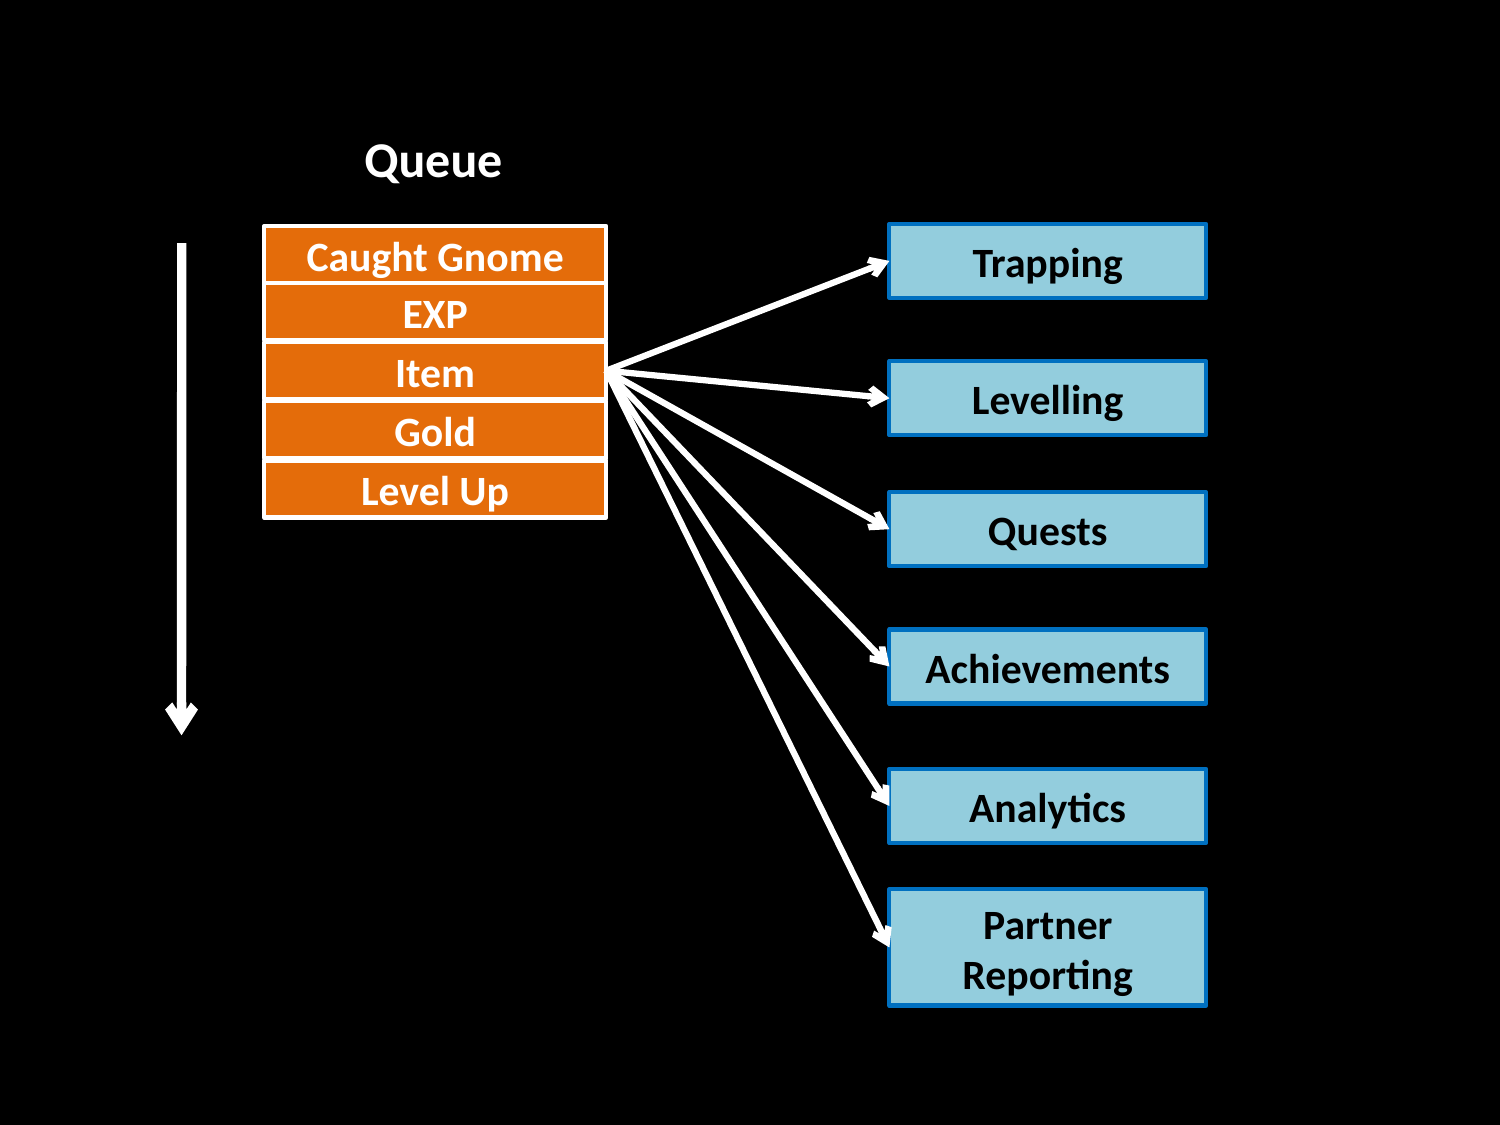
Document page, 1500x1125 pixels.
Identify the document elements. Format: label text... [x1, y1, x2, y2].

text_box Queue [349, 120, 518, 196]
text_box Partner Reporting [887, 887, 1208, 1008]
text_box Analytics [893, 767, 1208, 845]
text_box EXP [262, 281, 600, 340]
text_box Trapping [887, 222, 1208, 300]
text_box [605, 370, 890, 948]
text_box Quests [895, 490, 1208, 568]
text_box Level Up [262, 458, 598, 520]
text_box Achievements [894, 627, 1208, 706]
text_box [605, 260, 890, 368]
text_box Caught Gnome [262, 224, 608, 281]
text_box Gold [262, 399, 598, 458]
text_box Levelling [893, 359, 1208, 437]
text_box Item [262, 340, 600, 399]
